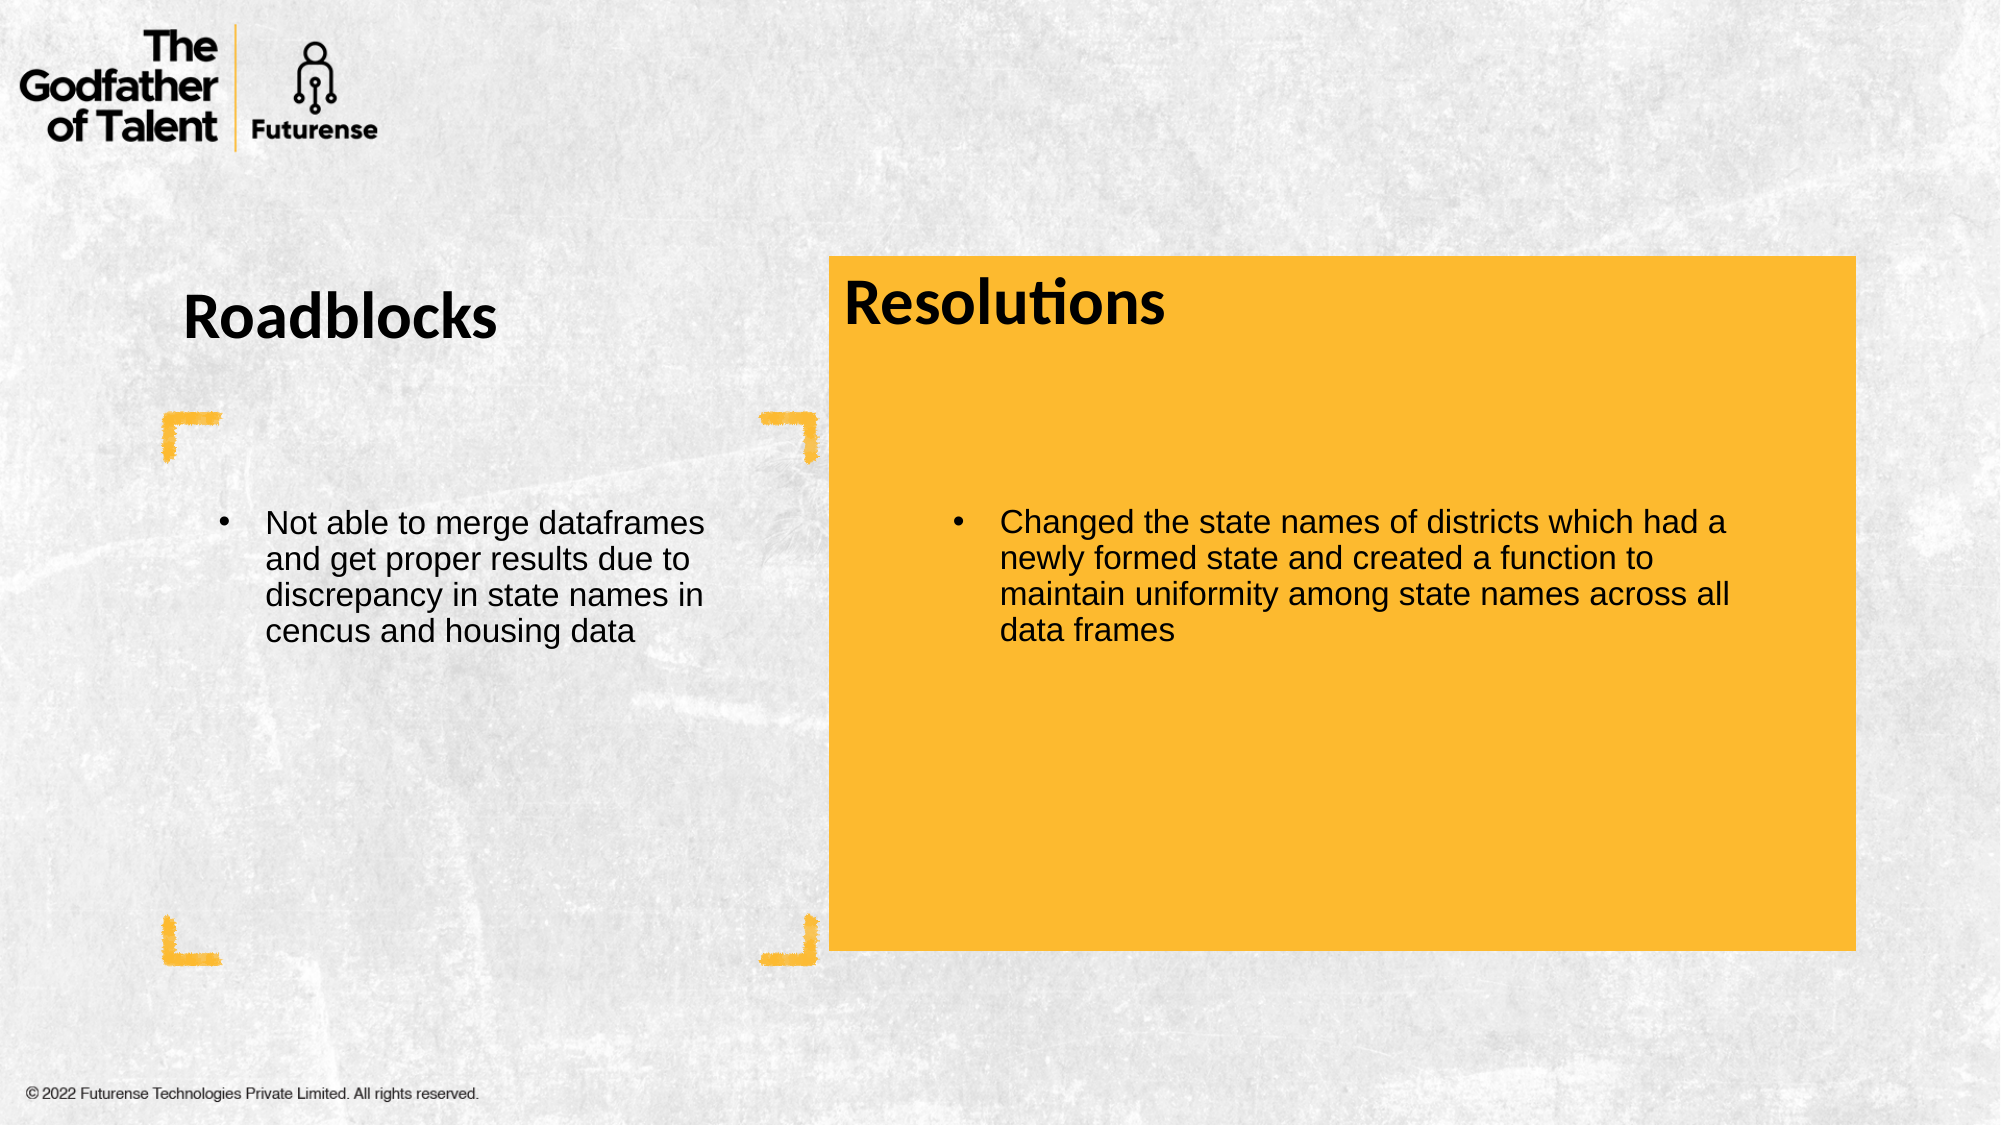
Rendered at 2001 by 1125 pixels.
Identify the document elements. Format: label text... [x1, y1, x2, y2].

list Not able to merge dataframes and get proper results due to discrepancy in state names in cencus and housing data [203, 498, 757, 952]
list Resolutions [829, 259, 1856, 952]
title Roadblocks [168, 207, 814, 411]
text_box Changed the state names of districts which had a newly formed state and created a function to maintain uniformity among state names across all data frames [937, 497, 1771, 951]
picture [0, 0, 2001, 1125]
